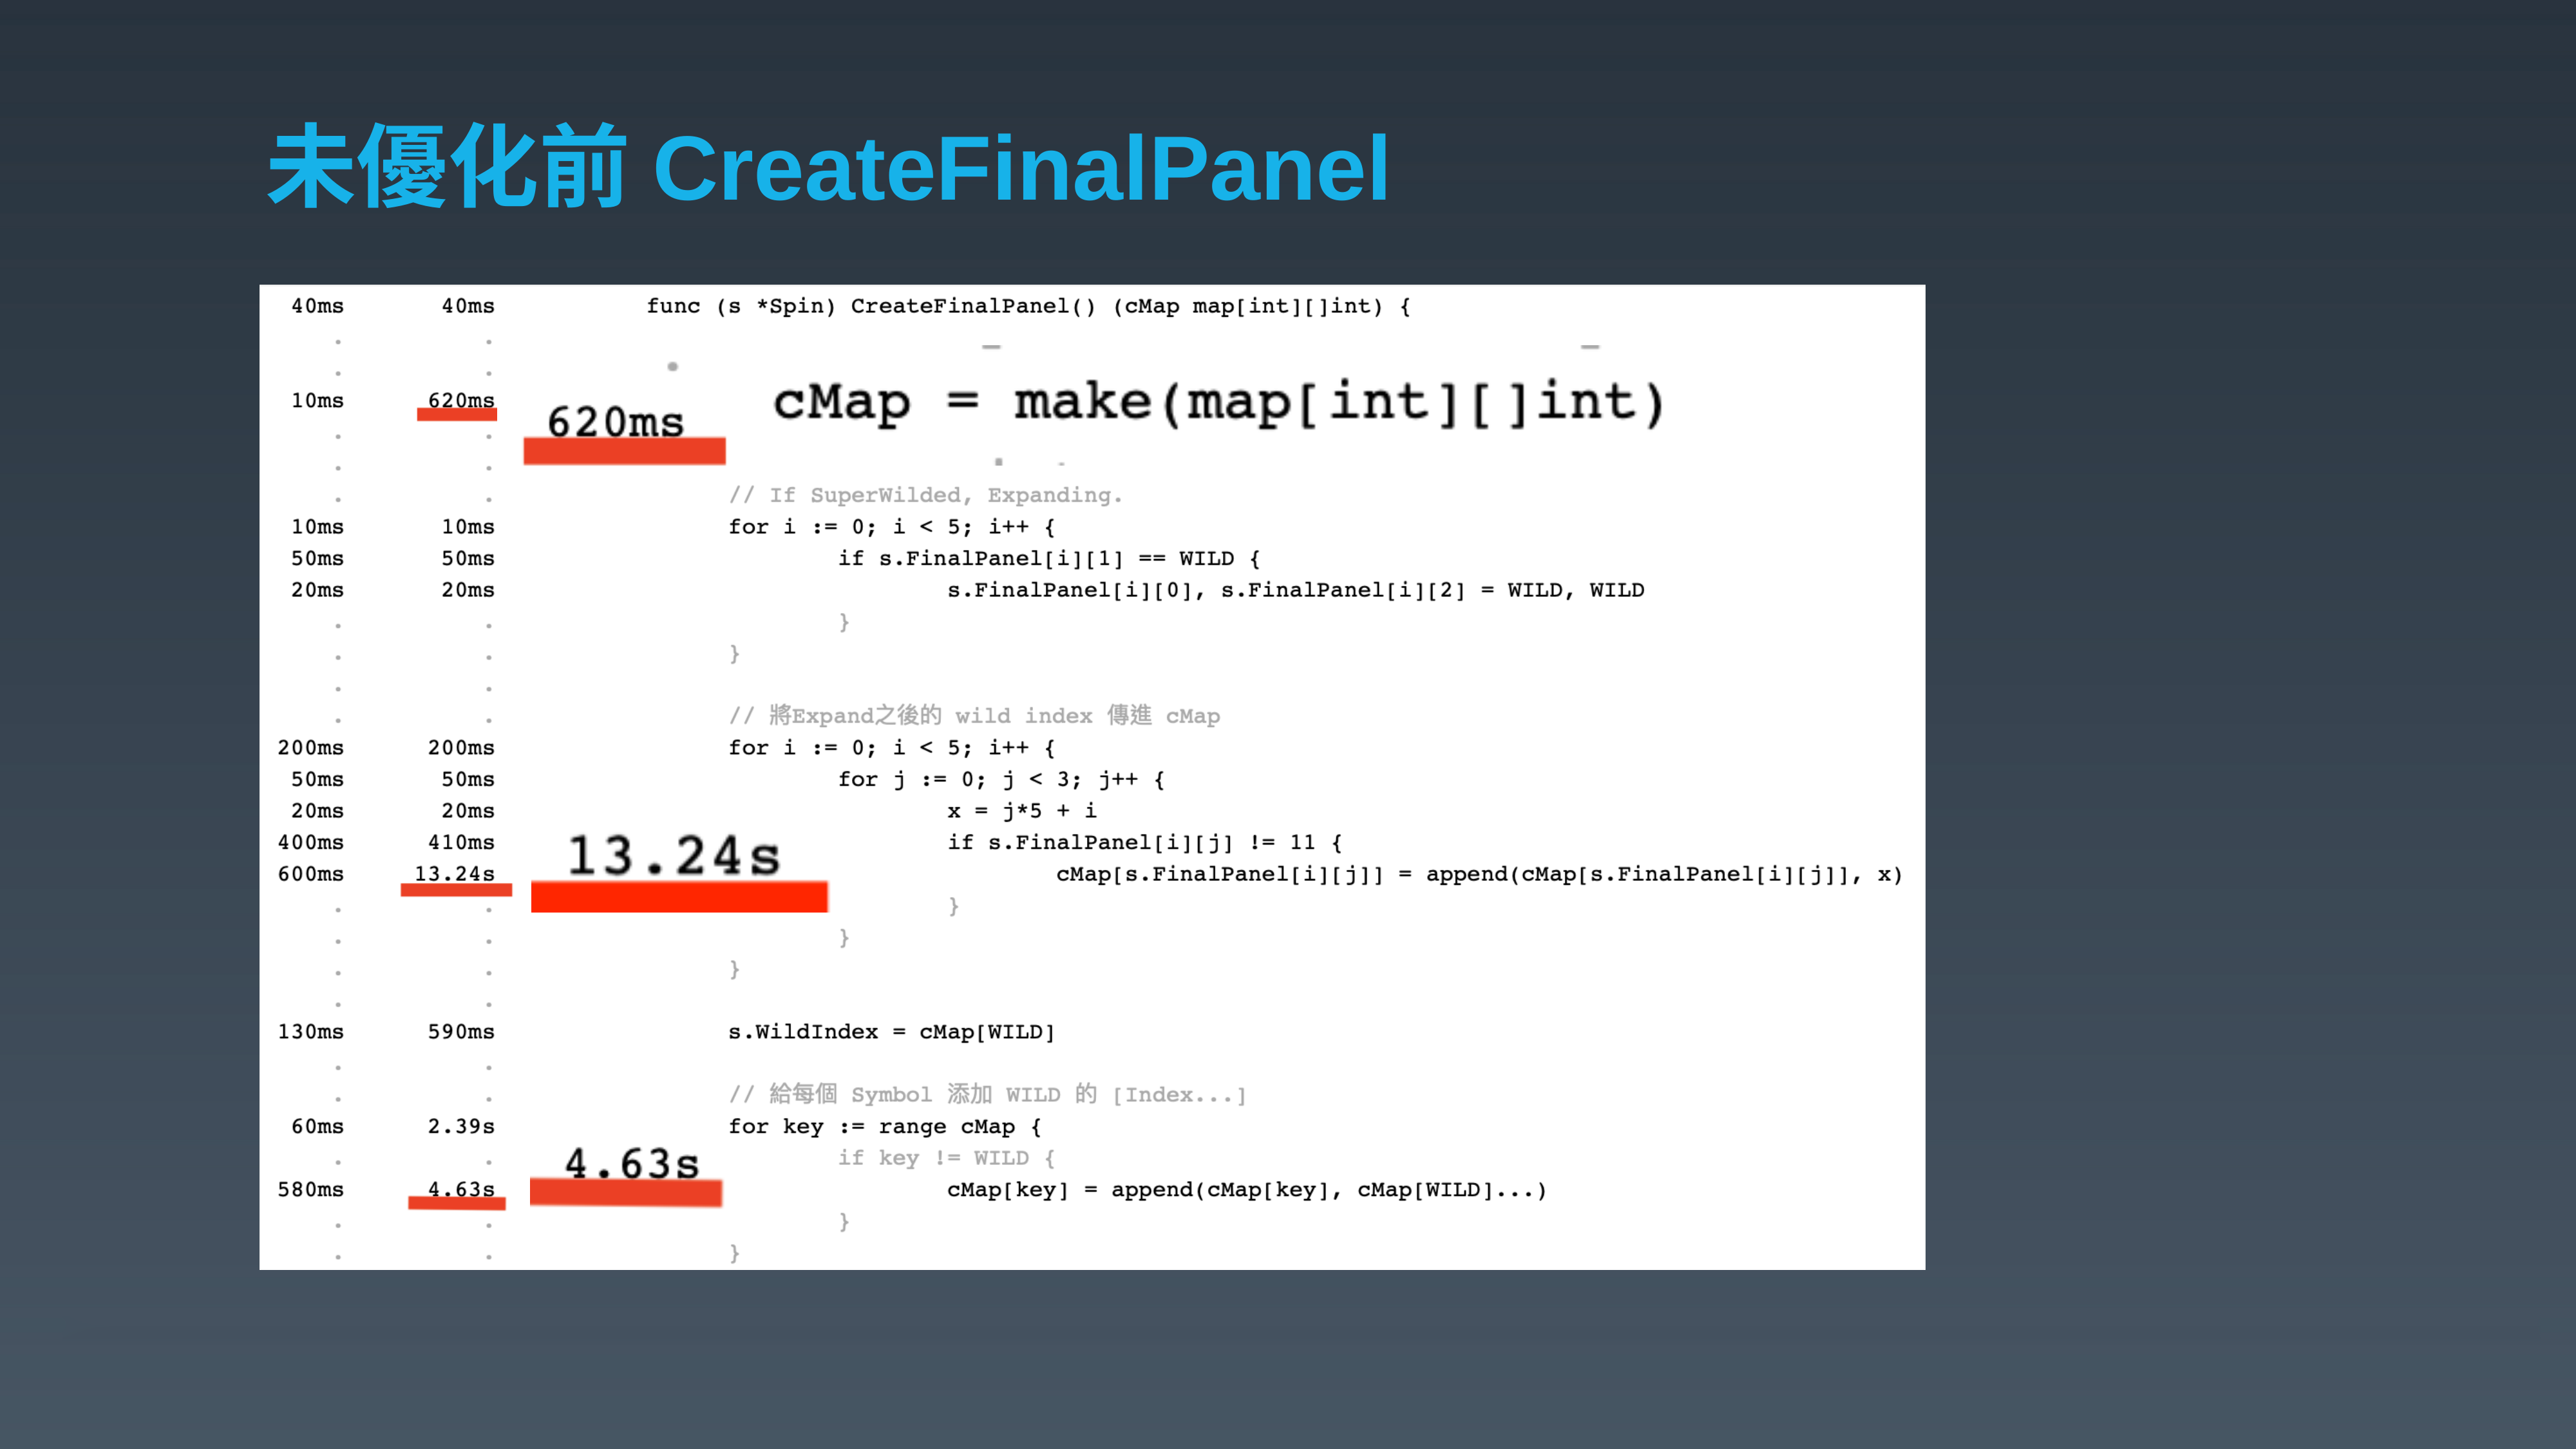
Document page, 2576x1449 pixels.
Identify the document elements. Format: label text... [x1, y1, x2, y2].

picture [0, 0, 2576, 1449]
title 未優化前CreateFinalPanel [260, 103, 2316, 243]
